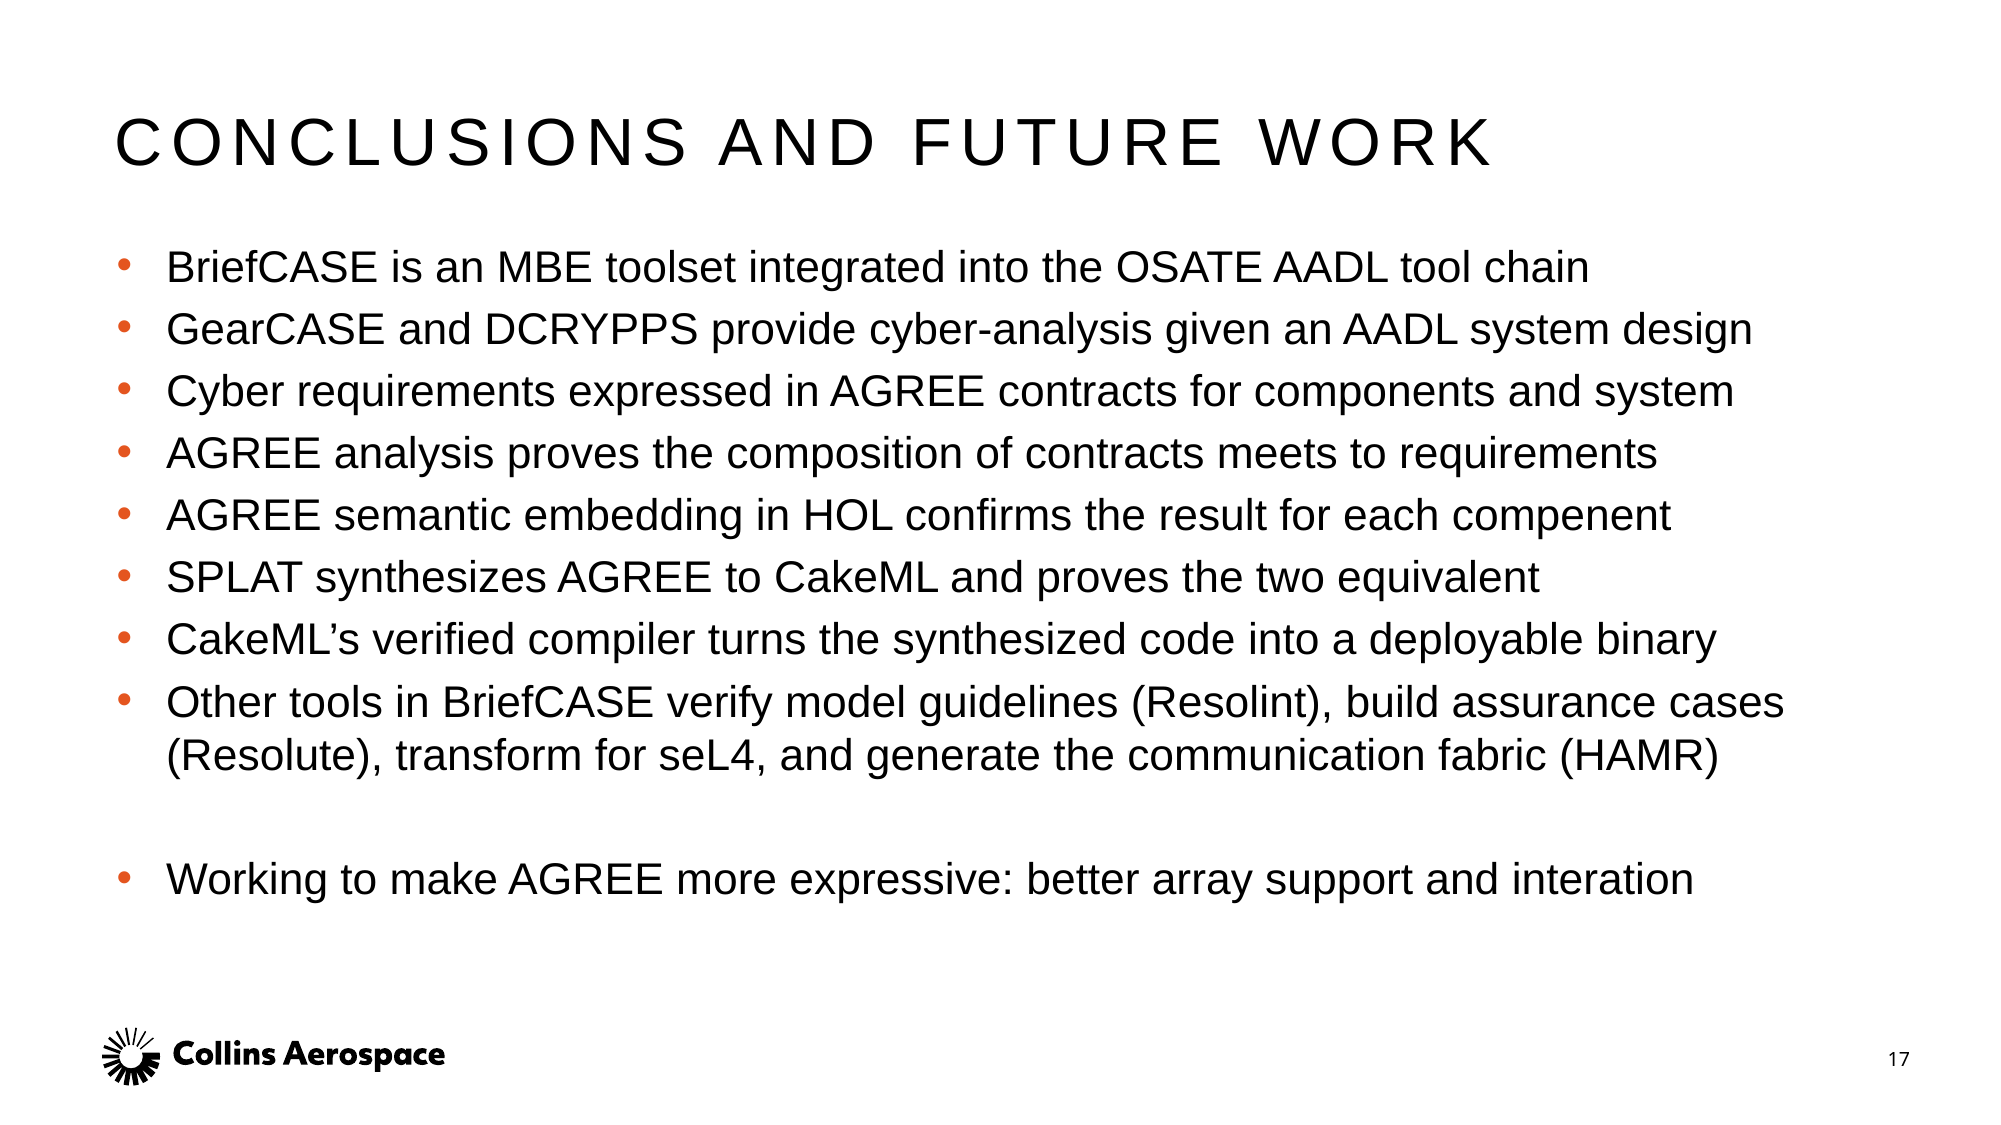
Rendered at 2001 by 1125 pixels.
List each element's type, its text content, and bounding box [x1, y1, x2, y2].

list BriefCASE is an MBE toolset integrated into the OSATE AADL tool chain GearCASE and DCRYPPS provide cyber-analysis given an AADL system design Cyber requirements expressed in AGREE contracts for components and system AGREE analysis proves the composition of contracts meets to requirements AGREE semantic embedding in HOL confirms the result for each compenent SPLAT synthesizes AGREE to CakeML and proves the two equivalent CakeML’s verified compiler turns the synthesized code into a deployable binary Other tools in BriefCASE verify model guidelines (Resolint), build assurance cases (Resolute), transform for seL4, and generate the communication fabric (HAMR) Working to make AGREE more expressive: better array support and interation [99, 230, 1900, 1003]
slide_number 17 [1860, 1040, 1910, 1080]
title Conclusions and Future Work [99, 76, 1900, 201]
